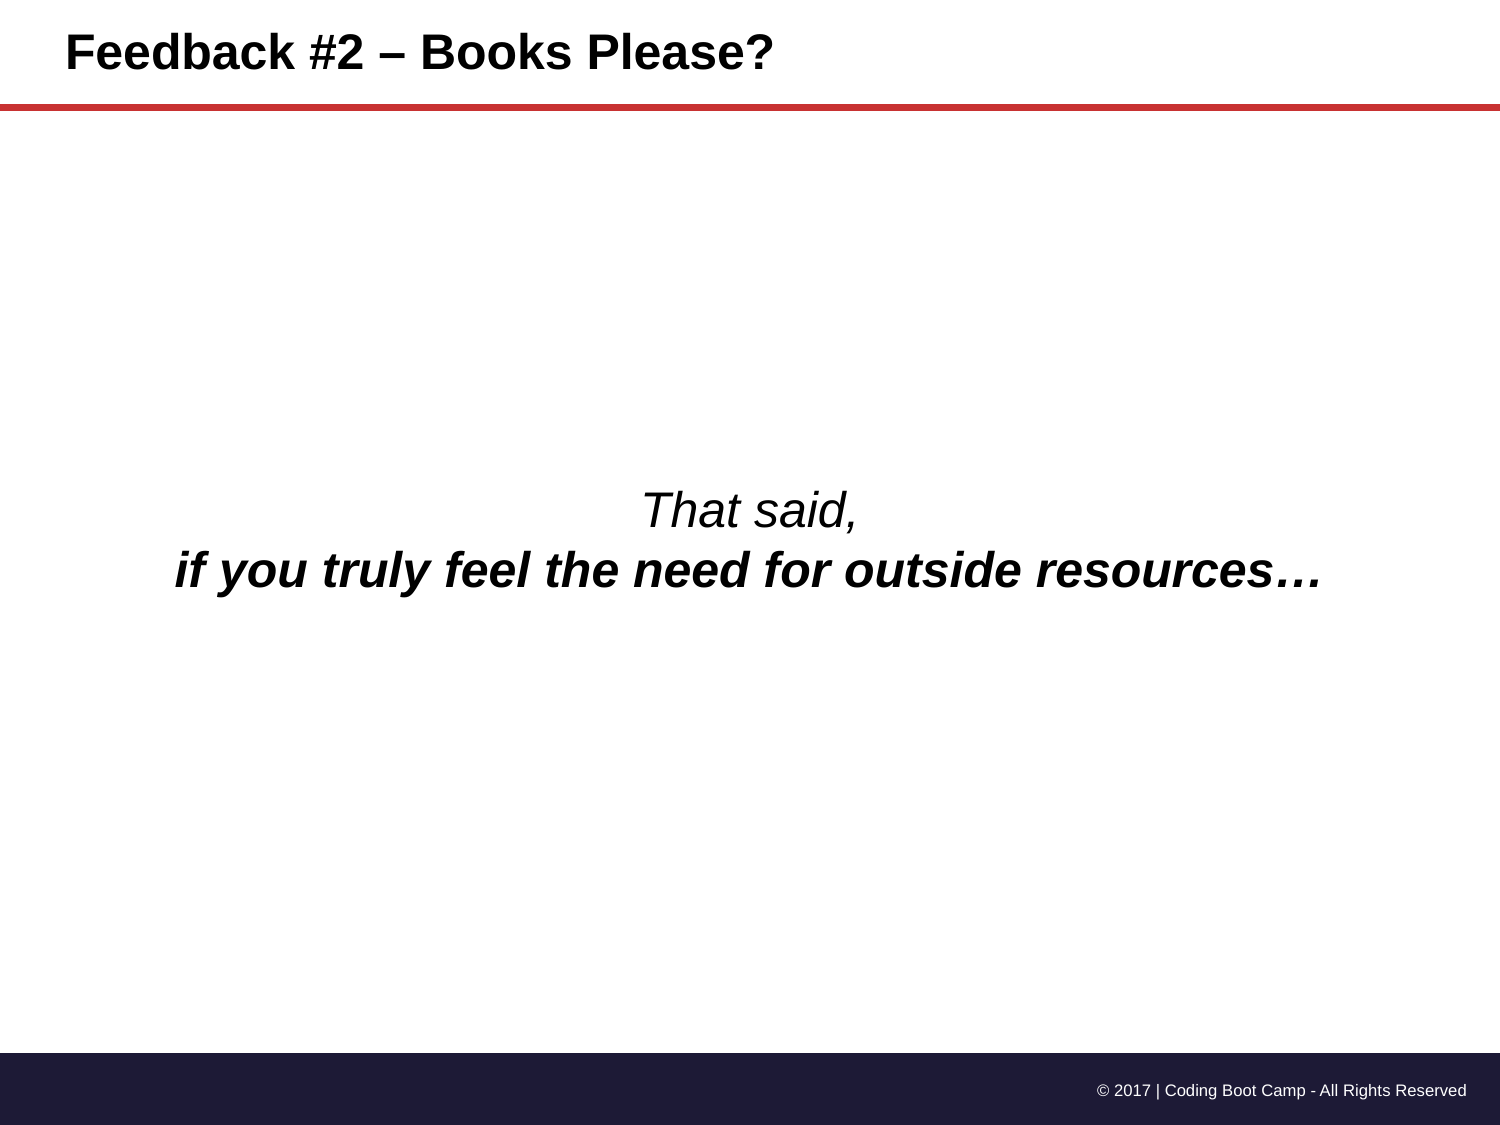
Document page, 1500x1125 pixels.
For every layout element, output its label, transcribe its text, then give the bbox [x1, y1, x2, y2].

text_box That said, if you truly feel the need for outside resources… [50, 412, 1450, 663]
title Feedback #2 – Books Please? [50, 0, 948, 108]
